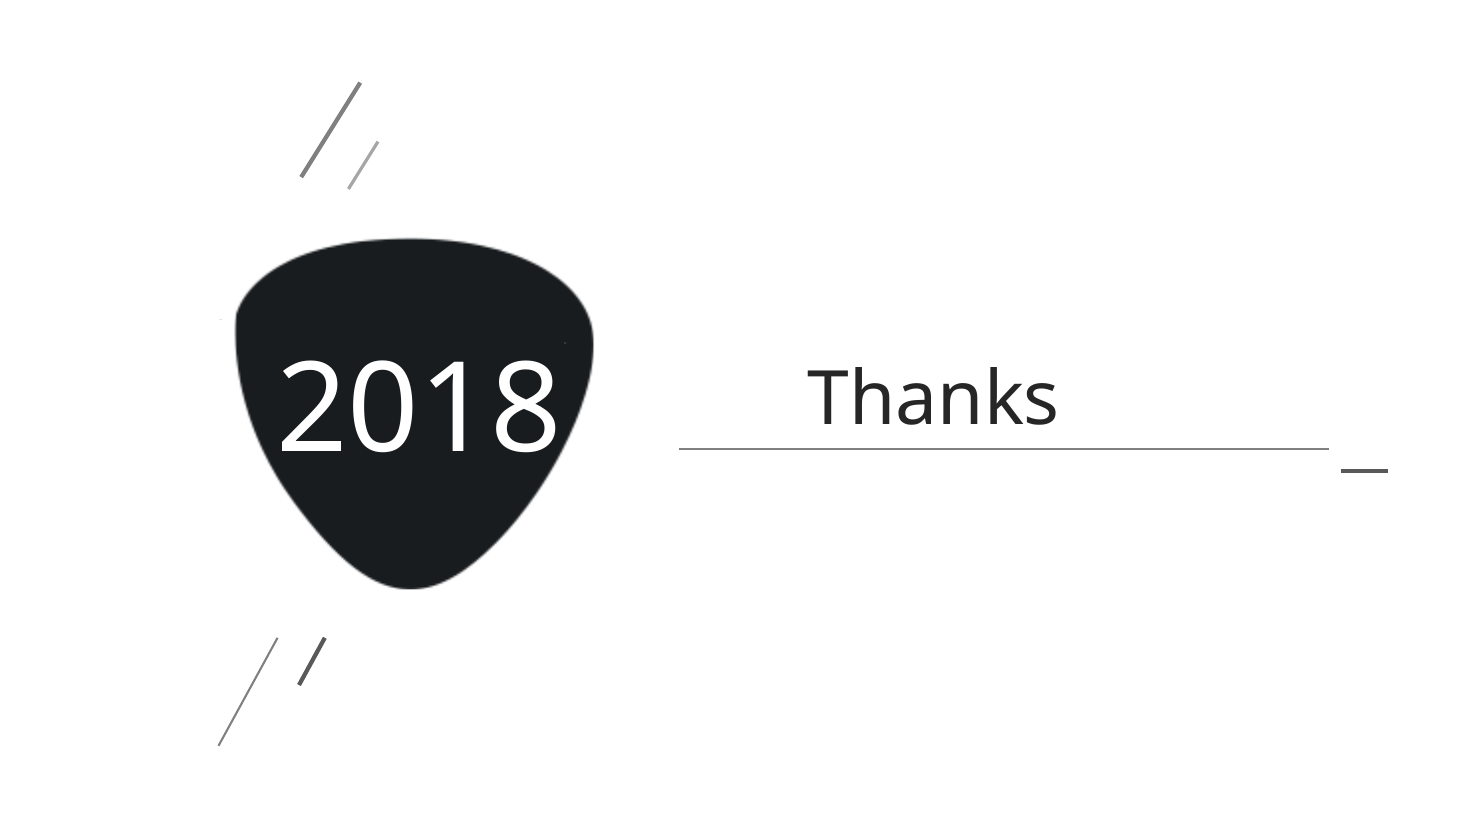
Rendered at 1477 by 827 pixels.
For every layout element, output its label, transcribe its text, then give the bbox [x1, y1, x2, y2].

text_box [298, 637, 326, 686]
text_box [218, 637, 278, 747]
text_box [300, 82, 361, 178]
picture [182, 200, 645, 614]
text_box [348, 141, 379, 190]
text_box Thanks [649, 342, 1307, 448]
